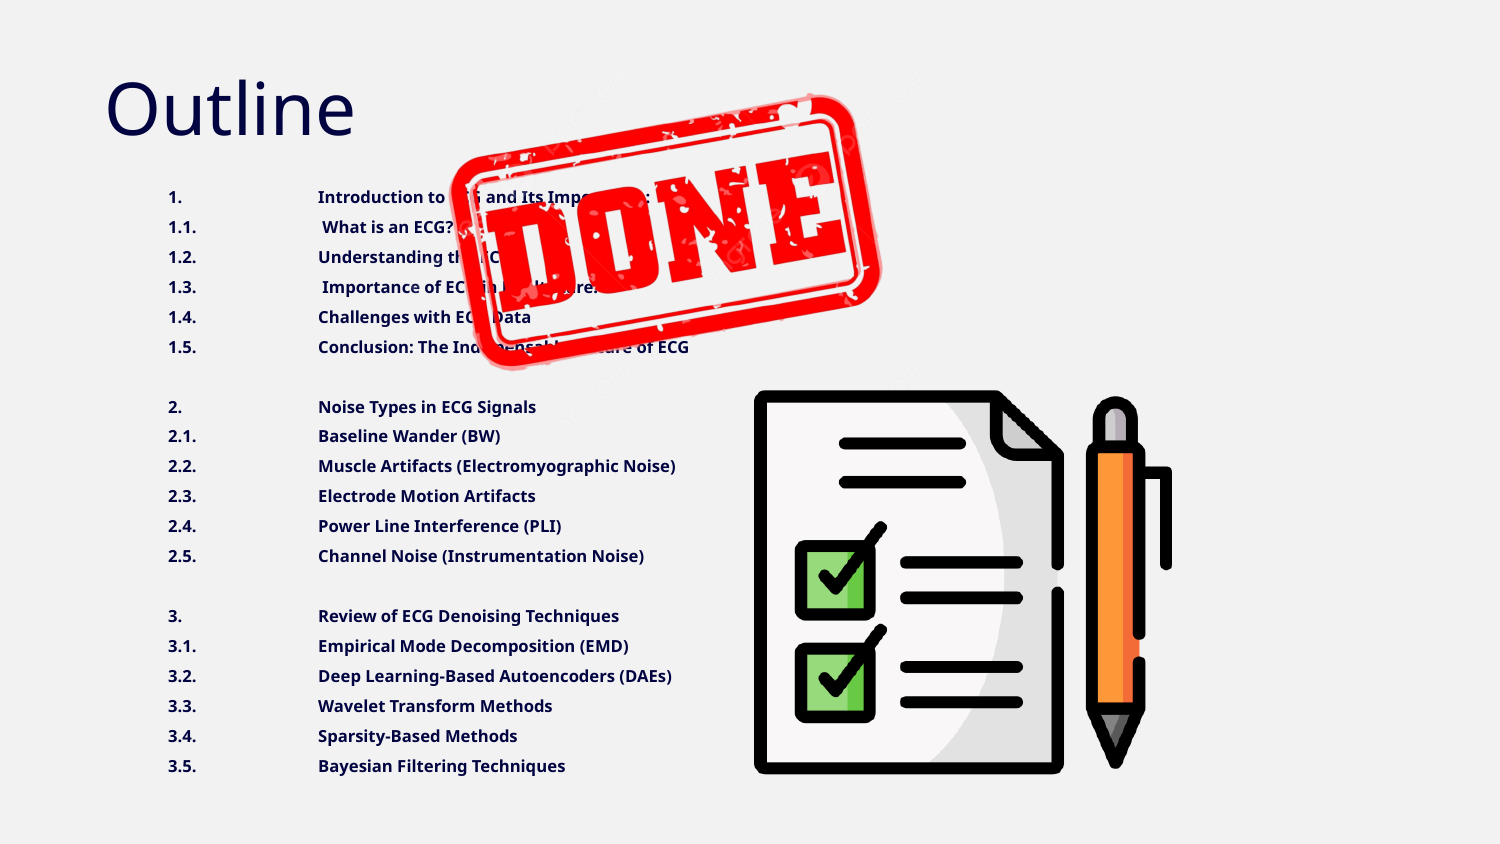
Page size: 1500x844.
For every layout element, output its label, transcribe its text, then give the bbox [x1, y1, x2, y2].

picture [369, 33, 1172, 791]
subtitle 1. Introduction to ECG and Its Importance: 1.1. What is an ECG? 1.2. Understanding the ECG 1.3. Importance of ECG in Healthcare: 1.4. Challenges with ECG Data 1.5. Conclusion: The Indispensable Nature of ECG 2. Noise Types in ECG Signals 2.1. Baseline Wander (BW) 2.2. Muscle Artifacts (Electromyographic Noise) 2.3. Electrode Motion Artifacts 2.4. Power Line Interference (PLI) 2.5. Channel Noise (Instrumentation Noise) 3. Review of ECG Denoising Techniques 3.1. Empirical Mode Decomposition (EMD) 3.2. Deep Learning-Based Autoencoders (DAEs) 3.3. Wavelet Transform Methods 3.4. Sparsity-Based Methods 3.5. Bayesian Filtering Techniques [134, 161, 748, 786]
title Outline [89, 47, 364, 276]
